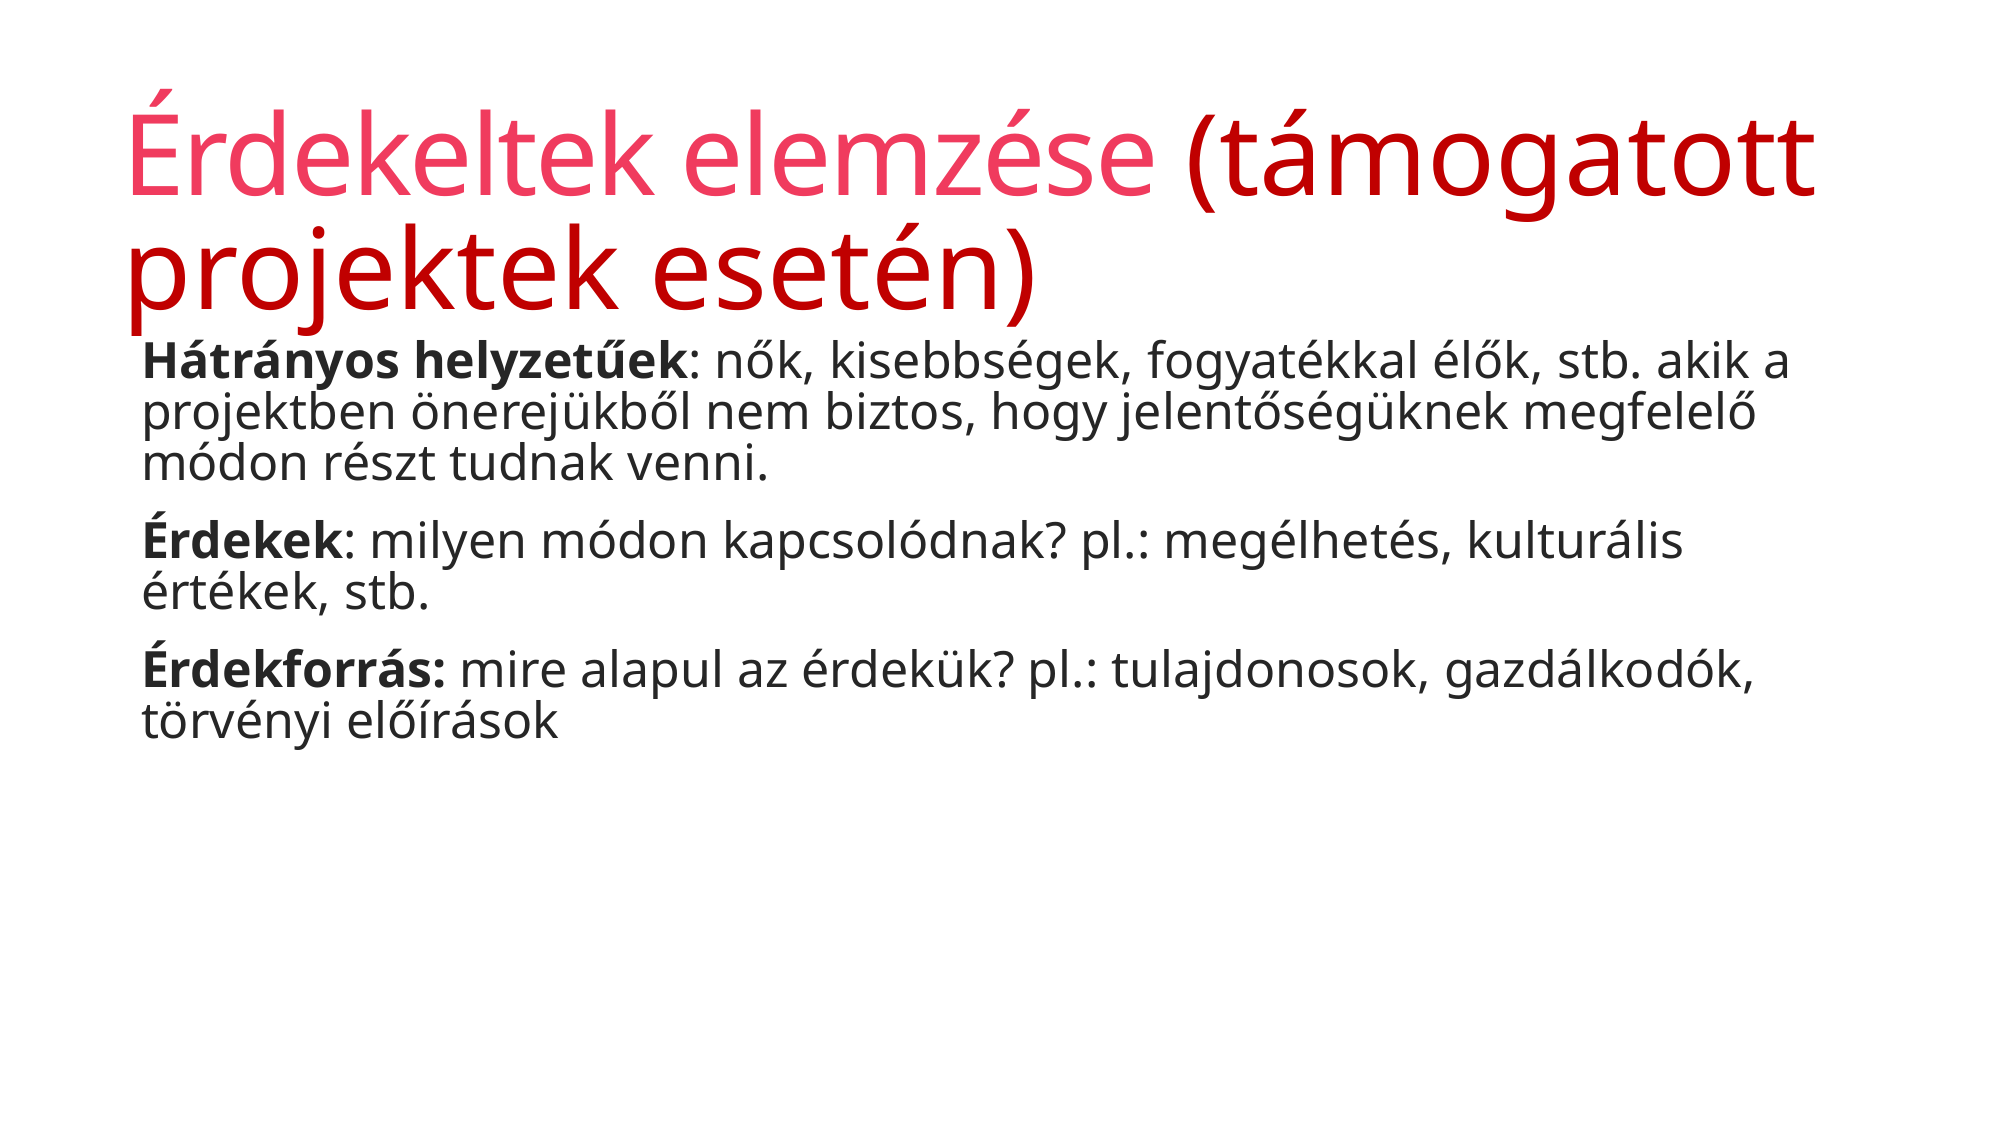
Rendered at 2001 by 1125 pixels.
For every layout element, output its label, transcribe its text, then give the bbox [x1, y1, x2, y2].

list Hátrányos helyzetűek: nők, kisebbségek, fogyatékkal élők, stb. akik a projektben önerejükből nem biztos, hogy jelentőségüknek megfelelő módon részt tudnak venni. Érdekek: milyen módon kapcsolódnak? pl.: megélhetés, kulturális értékek, stb. Érdekforrás: mire alapul az érdekük? pl.: tulajdonosok, gazdálkodók, törvényi előírások [111, 329, 1876, 948]
title Érdekeltek elemzése (támogatott projektek esetén) [107, 81, 1875, 354]
